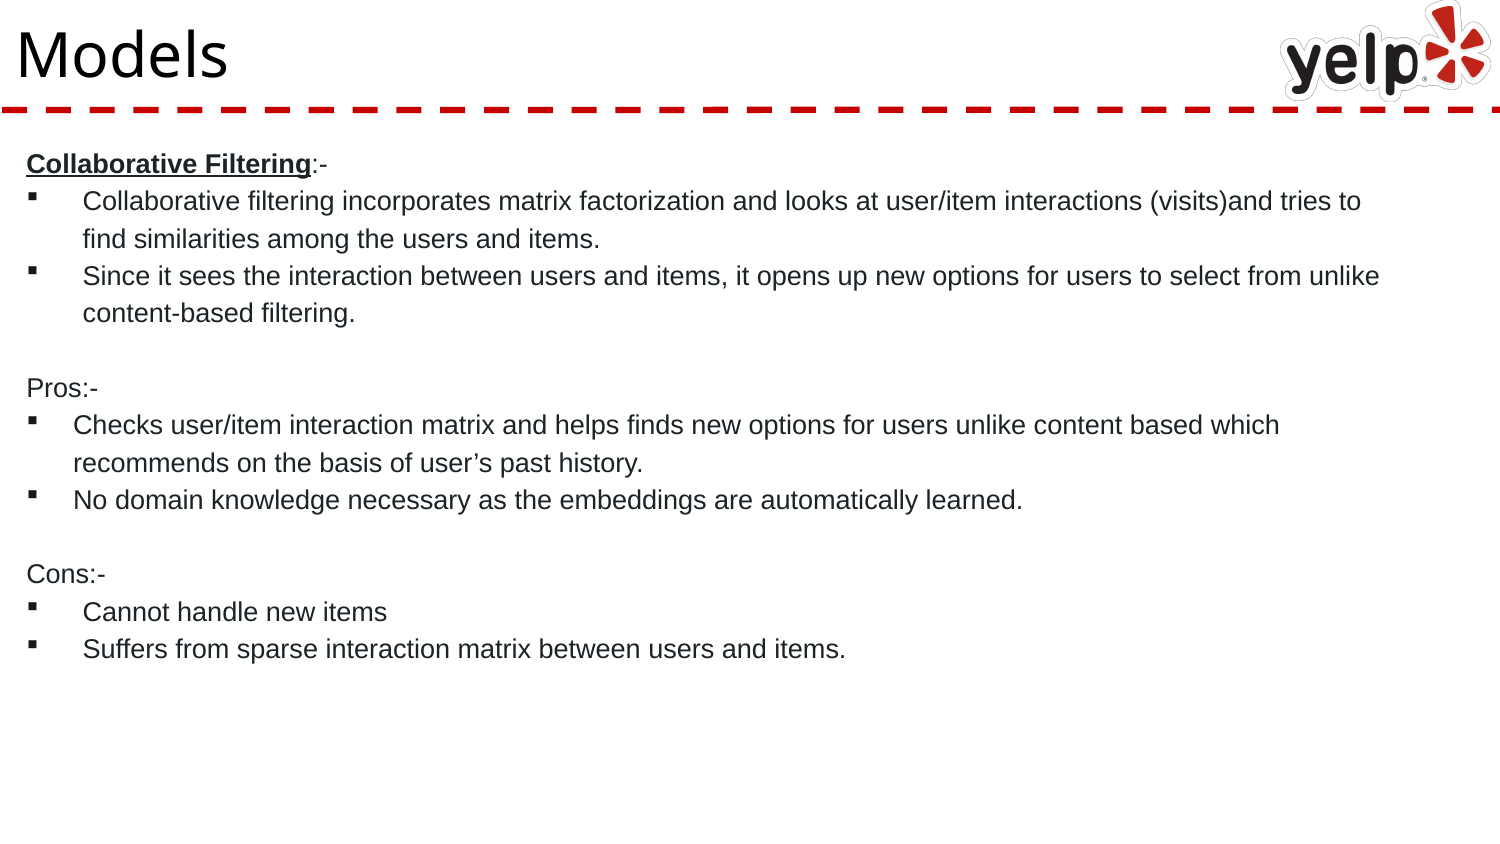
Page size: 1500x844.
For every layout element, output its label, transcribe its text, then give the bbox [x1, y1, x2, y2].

title Models [0, 0, 260, 94]
list Collaborative Filtering:- Collaborative filtering incorporates matrix factorization and looks at user/item interactions (visits)and tries to find similarities among the users and items. Since it sees the interaction between users and items, it opens up new options for users to select from unlike content-based filtering. Pros:- Checks user/item interaction matrix and helps finds new options for users unlike content based which recommends on the basis of user’s past history. No domain knowledge necessary as the embeddings are automatically learned. Cons:- Cannot handle new items Suffers from sparse interaction matrix between users and items. [11, 126, 1409, 687]
picture [1280, 0, 1491, 102]
